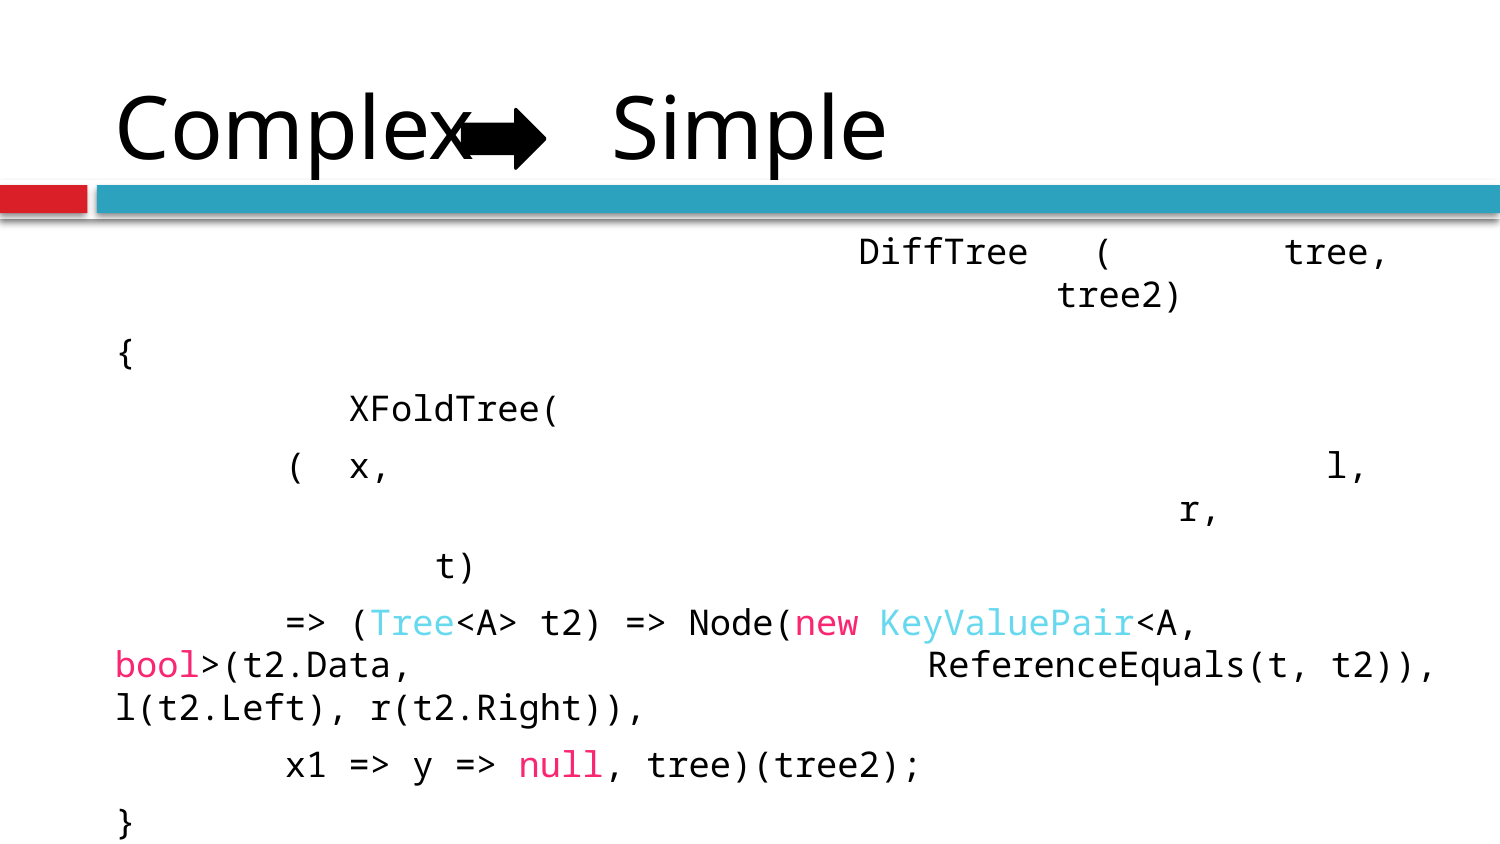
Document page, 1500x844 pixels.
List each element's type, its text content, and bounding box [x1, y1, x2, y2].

title Complex Simple [99, 19, 1438, 185]
list static Tree<KeyValuePair<A, bool>> DiffTree<A>(Tree<A> tree, Tree<A> tree2) { return XFoldTree( (A x, Func<Tree<A>, Tree<KeyValuePair<A, bool>>> l, Func<Tree<A>, Tree<KeyValuePair<A, bool>>> r, Tree<A> t) => (Tree<A> t2) => Node(new KeyValuePair<A, bool>(t2.Data, ReferenceEquals(t, t2)), l(t2.Left), r(t2.Right)), x1 => y => null, tree)(tree2); } [99, 221, 1500, 844]
text_box [460, 107, 547, 170]
